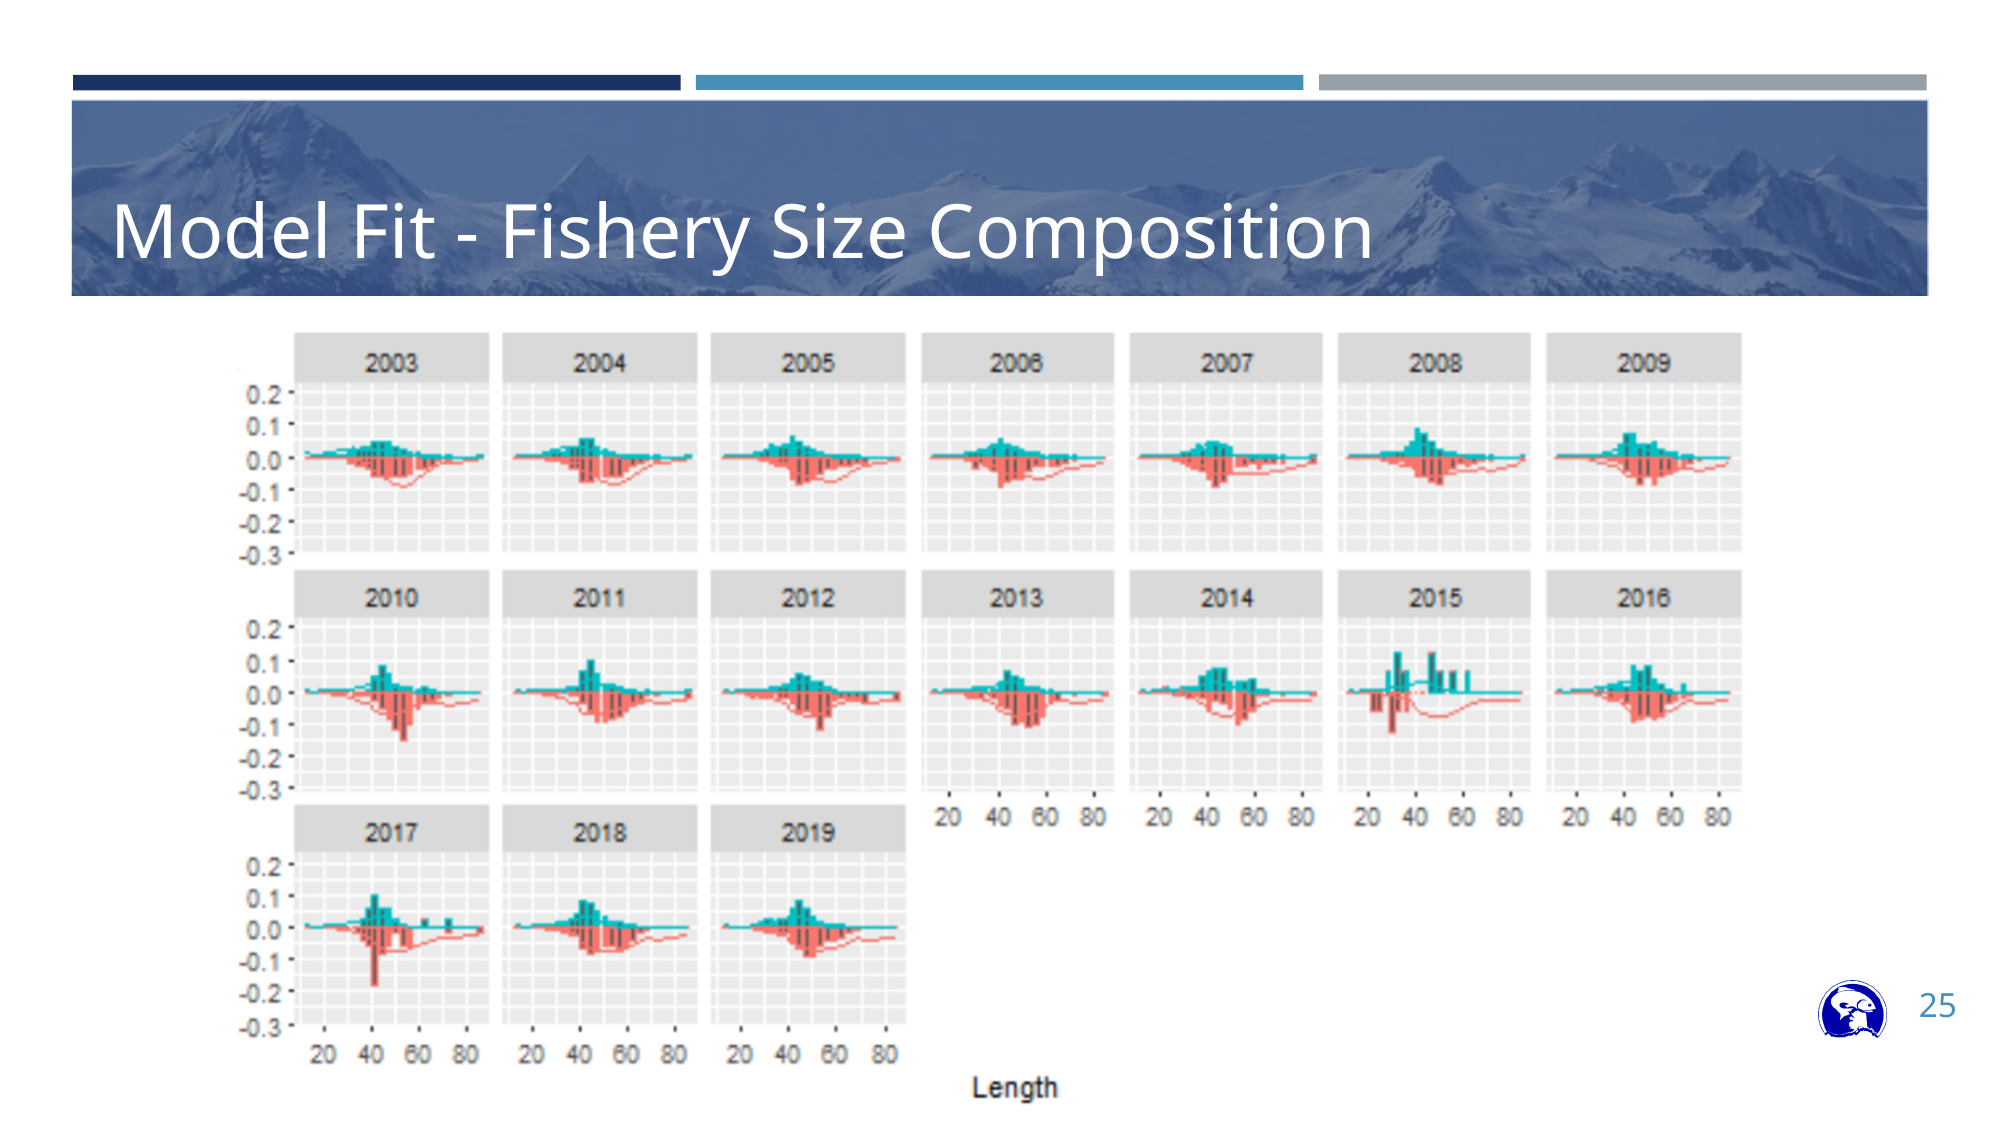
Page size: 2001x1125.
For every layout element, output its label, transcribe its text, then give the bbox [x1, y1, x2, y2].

title Model Fit - Fishery Size Composition [95, 115, 1905, 282]
picture [238, 332, 1762, 1113]
text_box [71, 99, 1929, 296]
slide_number 25 [1766, 977, 1972, 1037]
